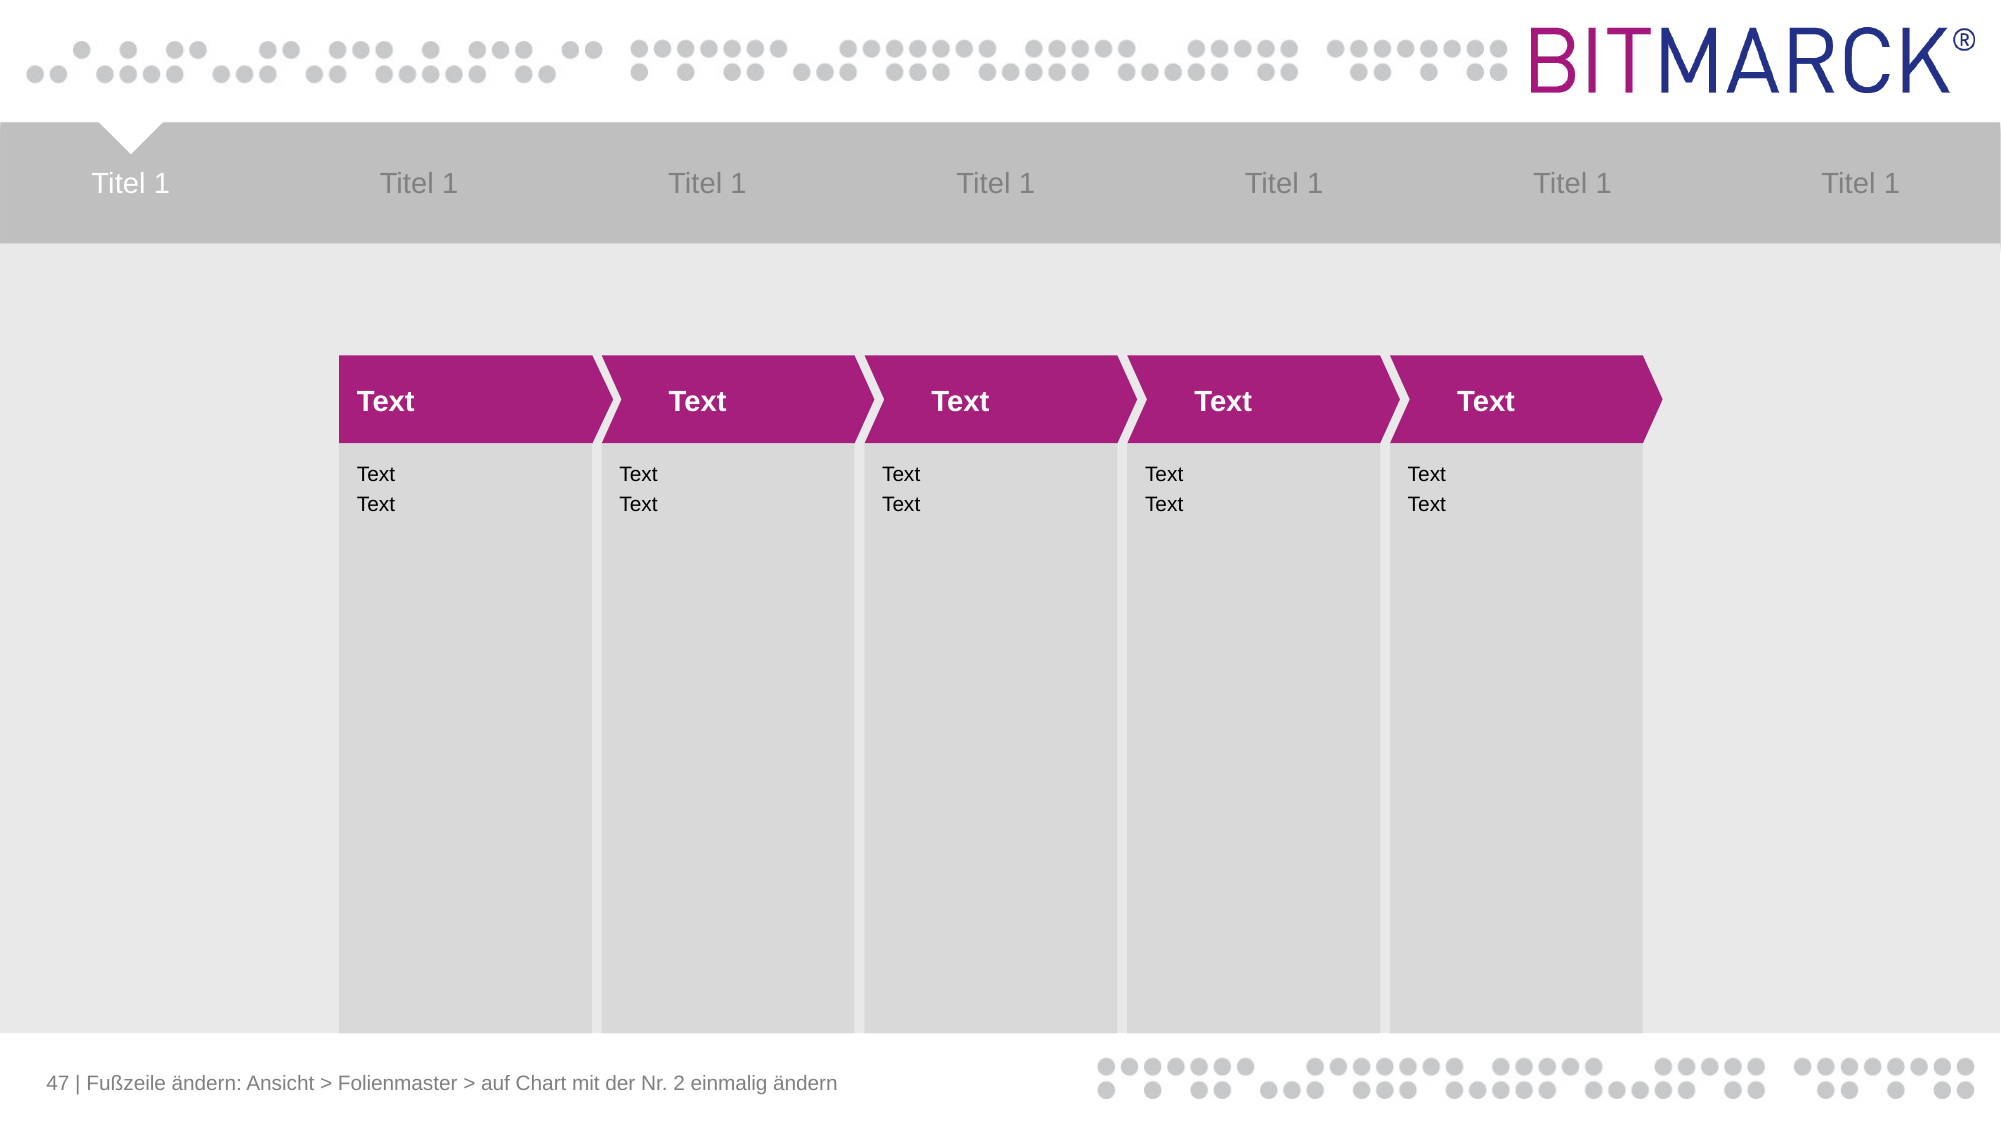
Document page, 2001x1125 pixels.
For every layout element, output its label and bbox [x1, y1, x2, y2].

picture [25, 22, 1508, 101]
text_box [338, 355, 1663, 1034]
picture [1531, 27, 1975, 93]
picture [1080, 1040, 1975, 1100]
